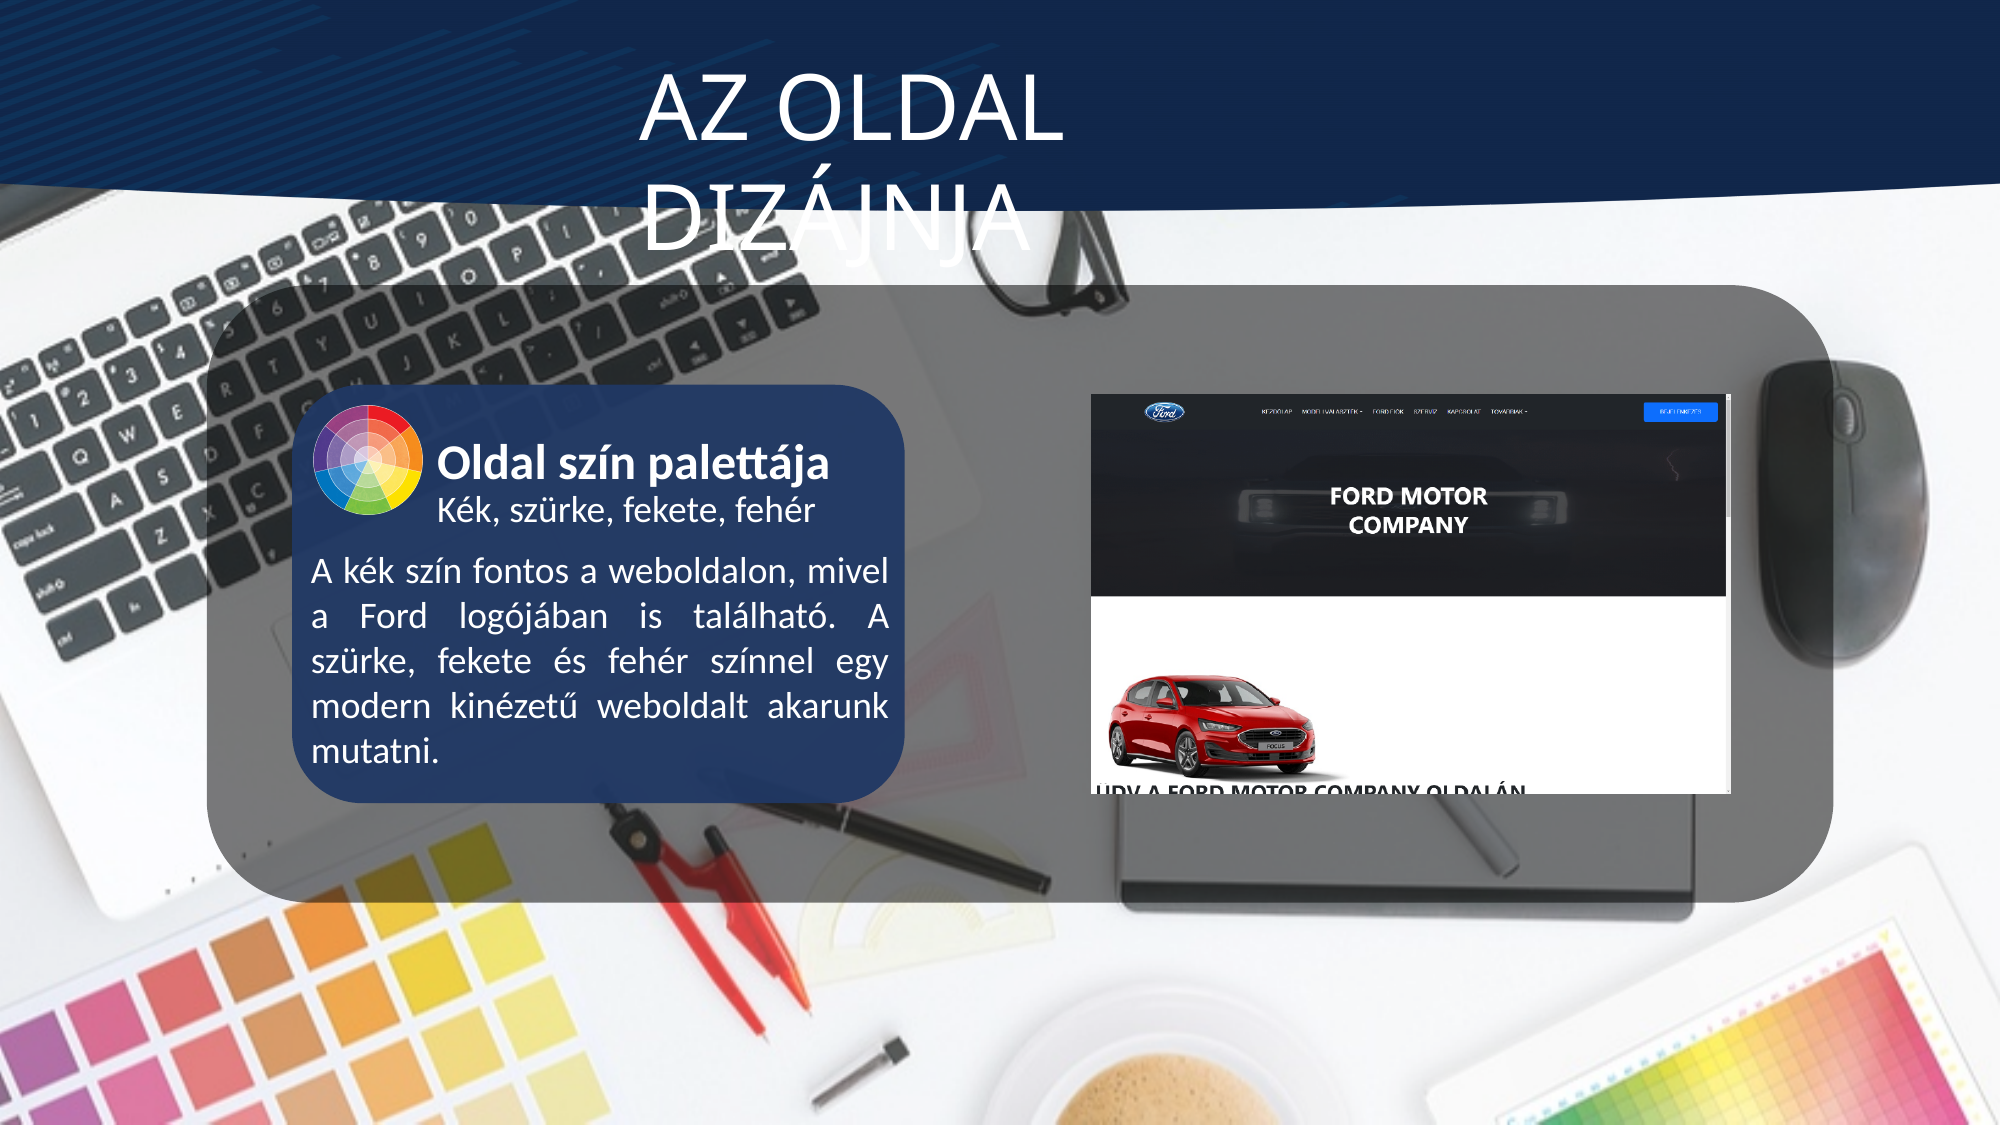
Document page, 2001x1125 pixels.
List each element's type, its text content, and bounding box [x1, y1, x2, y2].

text_box Kék, szürke, fekete, fehér [422, 477, 859, 537]
picture [0, 0, 2000, 211]
text_box A kék szín fontos a weboldalon, mivel a Ford logójában is található. A szürke, fekete és fehér színnel egy modern kinézetű weboldalt akarunk mutatni. [296, 538, 905, 779]
picture [1091, 394, 1731, 794]
text_box [205, 284, 1835, 904]
picture [313, 405, 423, 515]
text_box [307, 779, 890, 805]
text_box Oldal szín palettája [423, 422, 884, 498]
text_box [291, 383, 906, 760]
text_box Az oldal Dizájnja [624, 211, 1376, 277]
